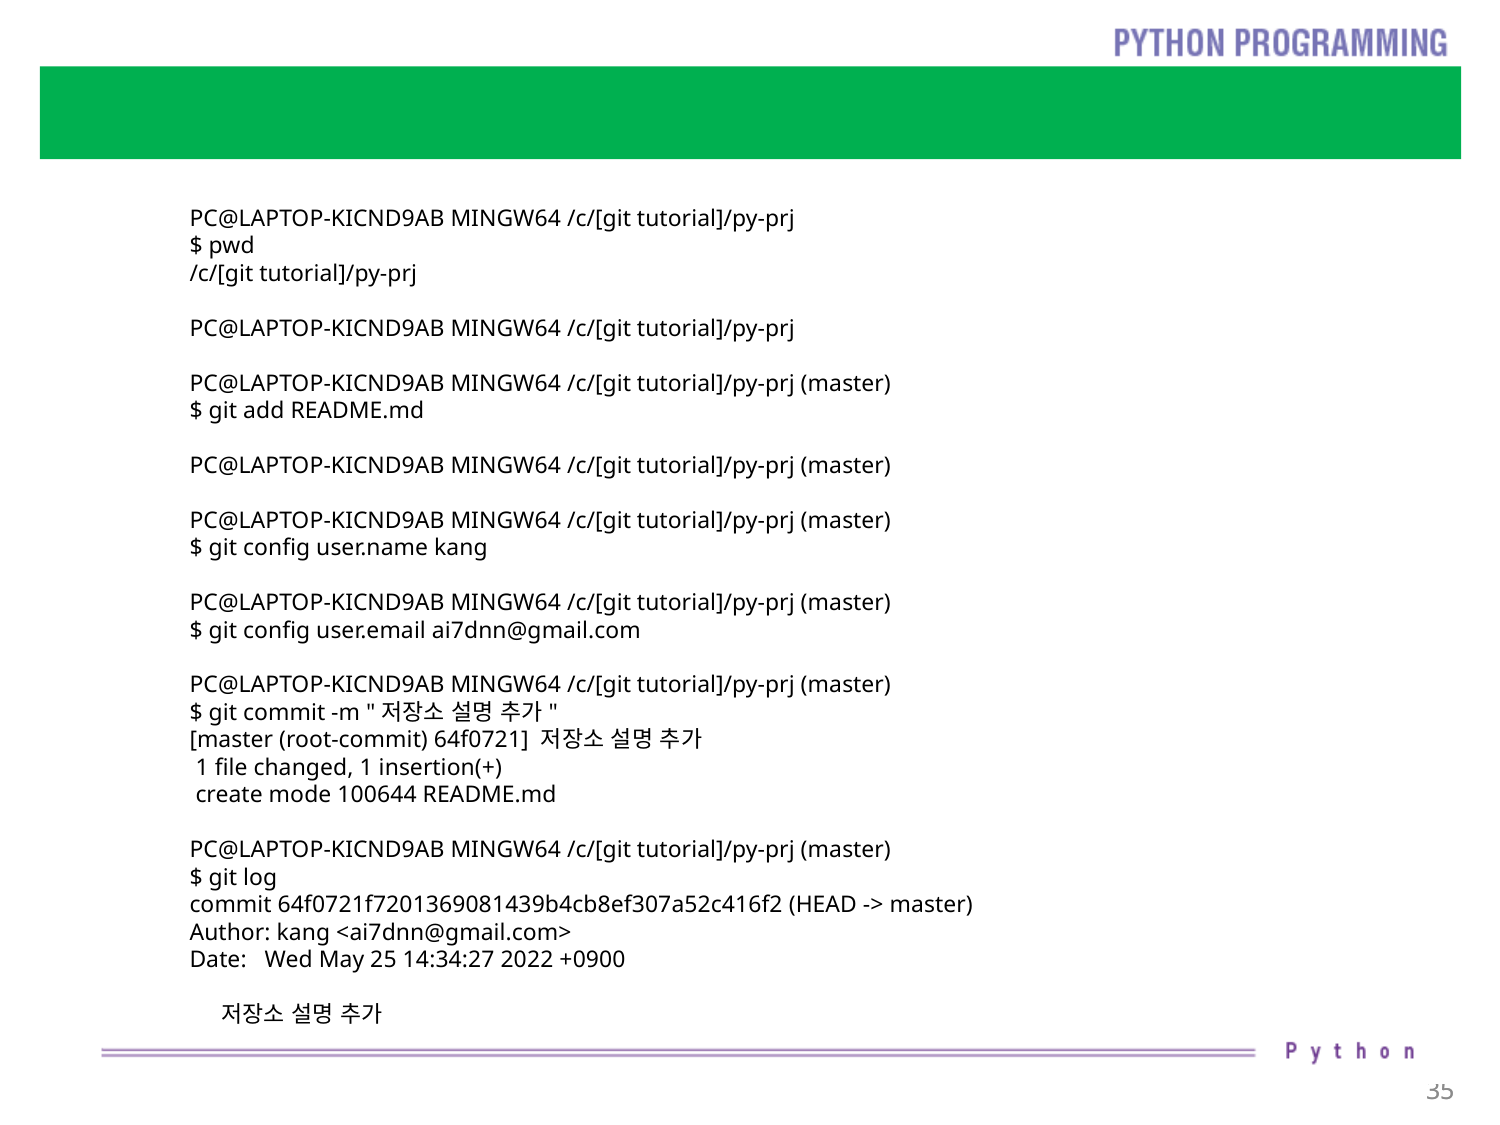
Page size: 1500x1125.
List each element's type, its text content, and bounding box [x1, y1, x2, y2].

picture [1106, 13, 1462, 66]
text_box PC@LAPTOP-KICND9AB MINGW64 /c/[git tutorial]/py-prj $ pwd /c/[git tutorial]/py-prj PC@LAPTOP-KICND9AB MINGW64 /c/[git tutorial]/py-prj PC@LAPTOP-KICND9AB MINGW64 /c/[git tutorial]/py-prj (master) $ git add README.md PC@LAPTOP-KICND9AB MINGW64 /c/[git tutorial]/py-prj (master) PC@LAPTOP-KICND9AB MINGW64 /c/[git tutorial]/py-prj (master) $ git config user.name kang PC@LAPTOP-KICND9AB MINGW64 /c/[git tutorial]/py-prj (master) $ git config user.email ai7dnn@gmail.com PC@LAPTOP-KICND9AB MINGW64 /c/[git tutorial]/py-prj (master) $ git commit -m "저장소 설명 추가" [master (root-commit) 64f0721] 저장소 설명 추가 1 file changed, 1 insertion(+) create mode 100644 README.md PC@LAPTOP-KICND9AB MINGW64 /c/[git tutorial]/py-prj (master) $ git log commit 64f0721f7201369081439b4cb8ef307a52c416f2 (HEAD -> master) Author: kang <ai7dnn@gmail.com> Date: Wed May 25 14:34:27 2022 +0900 저장소 설명 추가 [174, 195, 1452, 1062]
slide_number 35 [1119, 1071, 1470, 1112]
picture [18, 1020, 1483, 1084]
